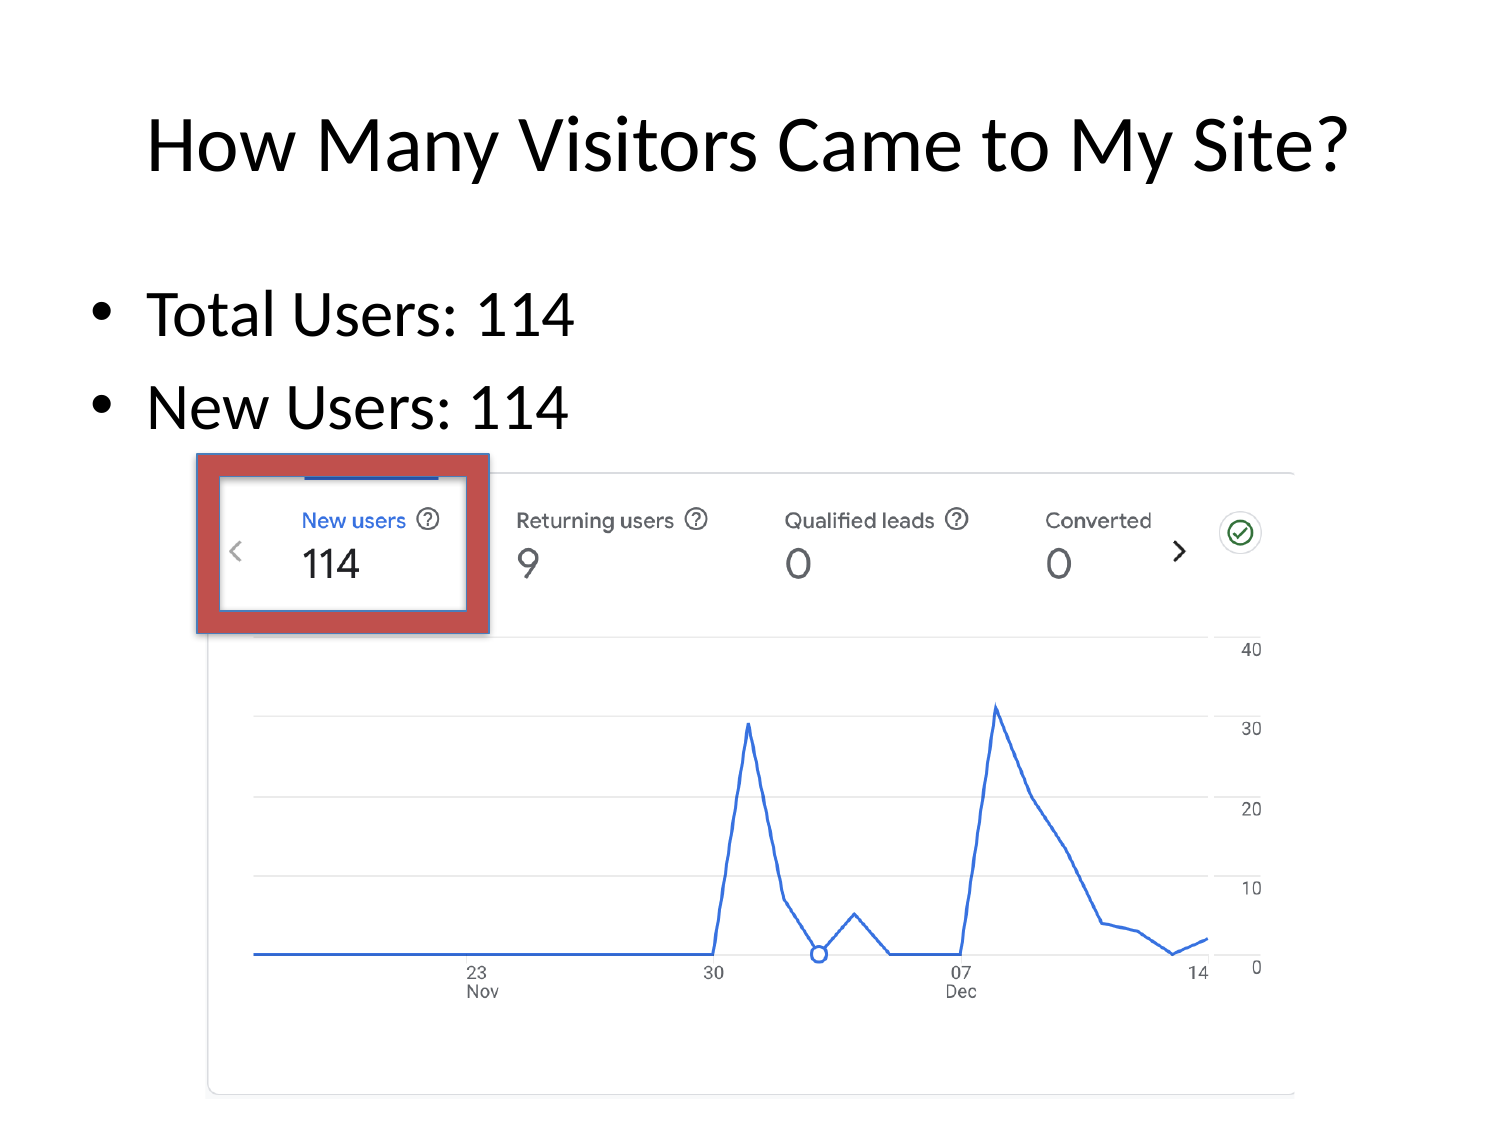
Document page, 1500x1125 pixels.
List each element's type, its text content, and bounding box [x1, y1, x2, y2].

picture [205, 472, 1295, 1099]
title How Many Visitors Came to My Site? [75, 45, 1425, 233]
text_box [196, 453, 490, 634]
list Total Users: 114 New Users: 114 [75, 262, 1425, 1005]
